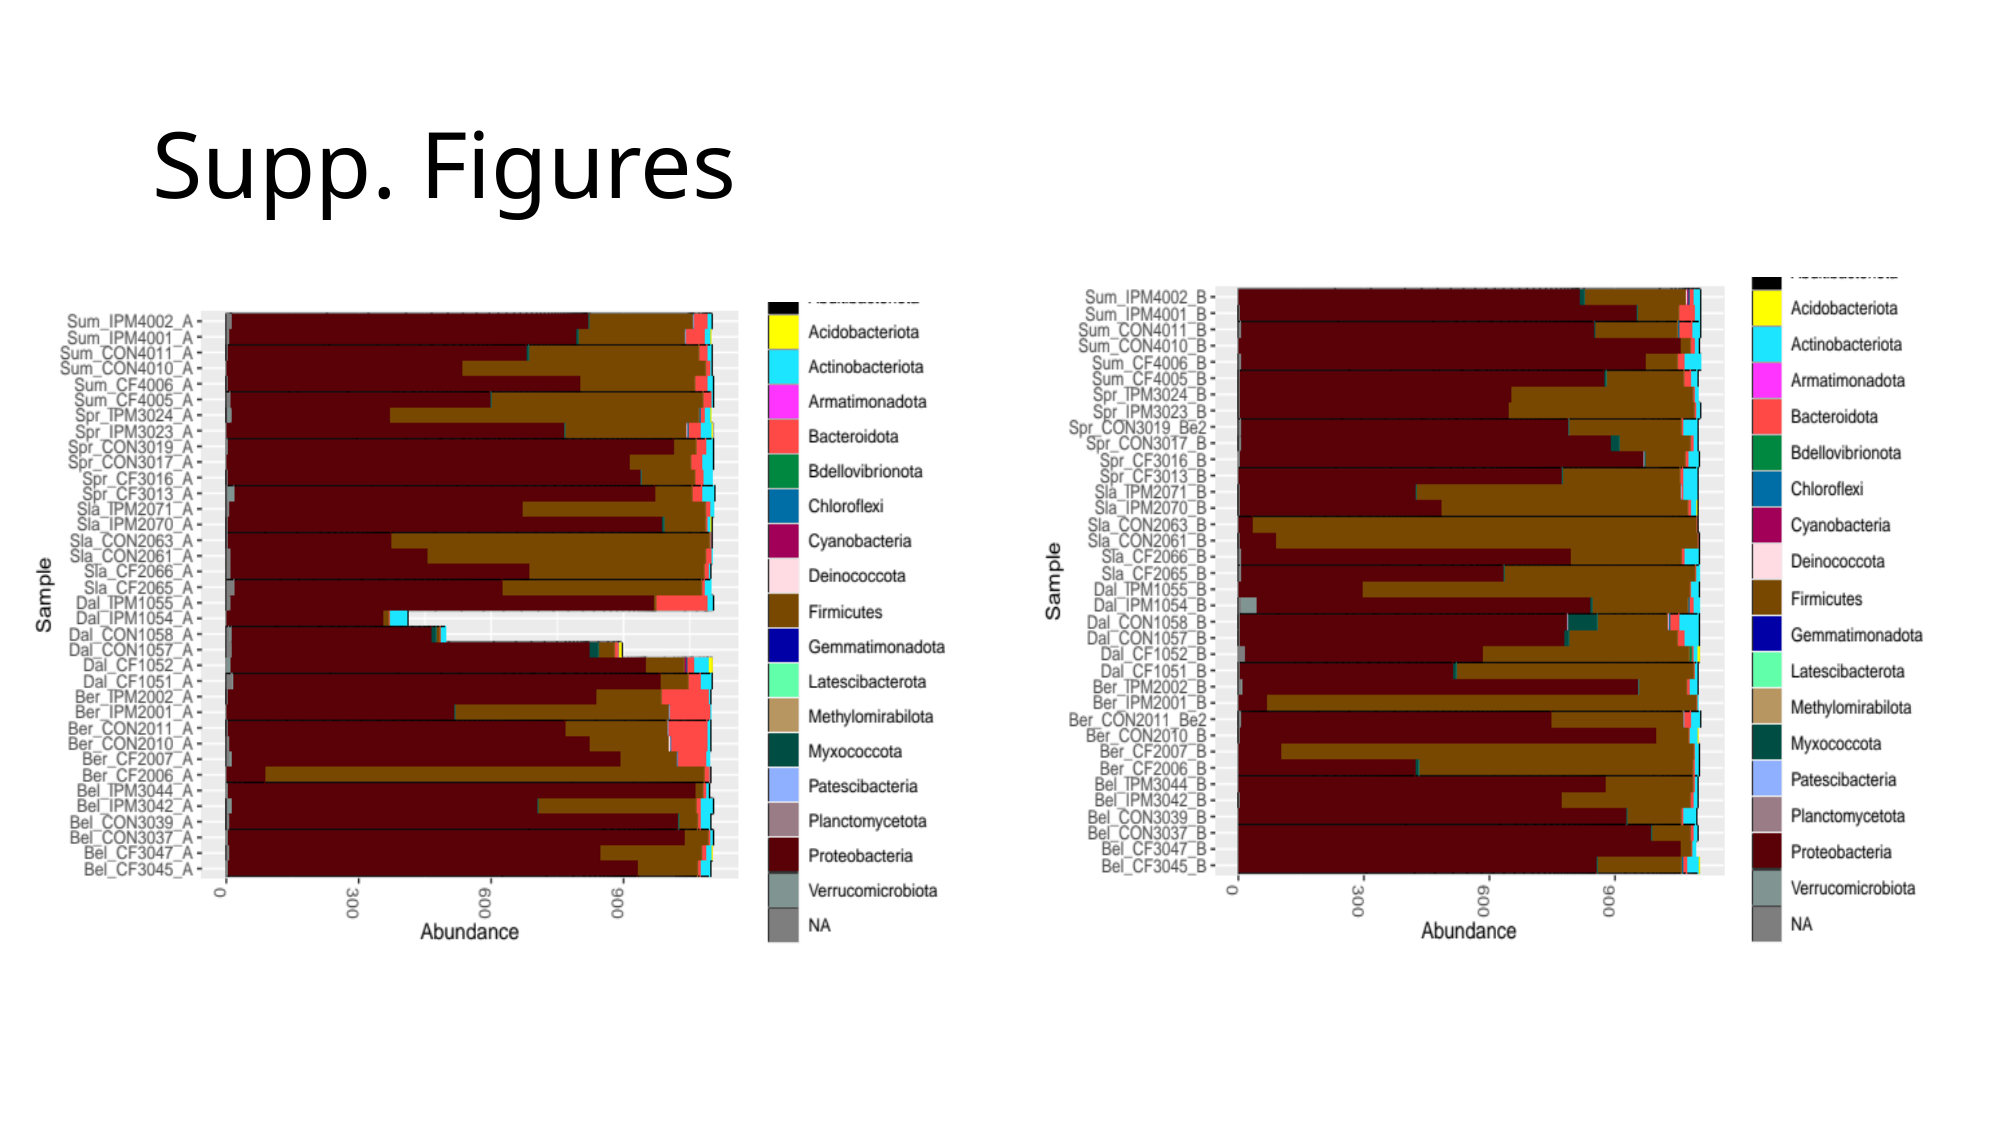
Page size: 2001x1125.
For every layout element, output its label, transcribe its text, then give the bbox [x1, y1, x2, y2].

picture [1037, 277, 1939, 953]
title Supp. Figures [137, 59, 1863, 278]
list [27, 302, 963, 953]
